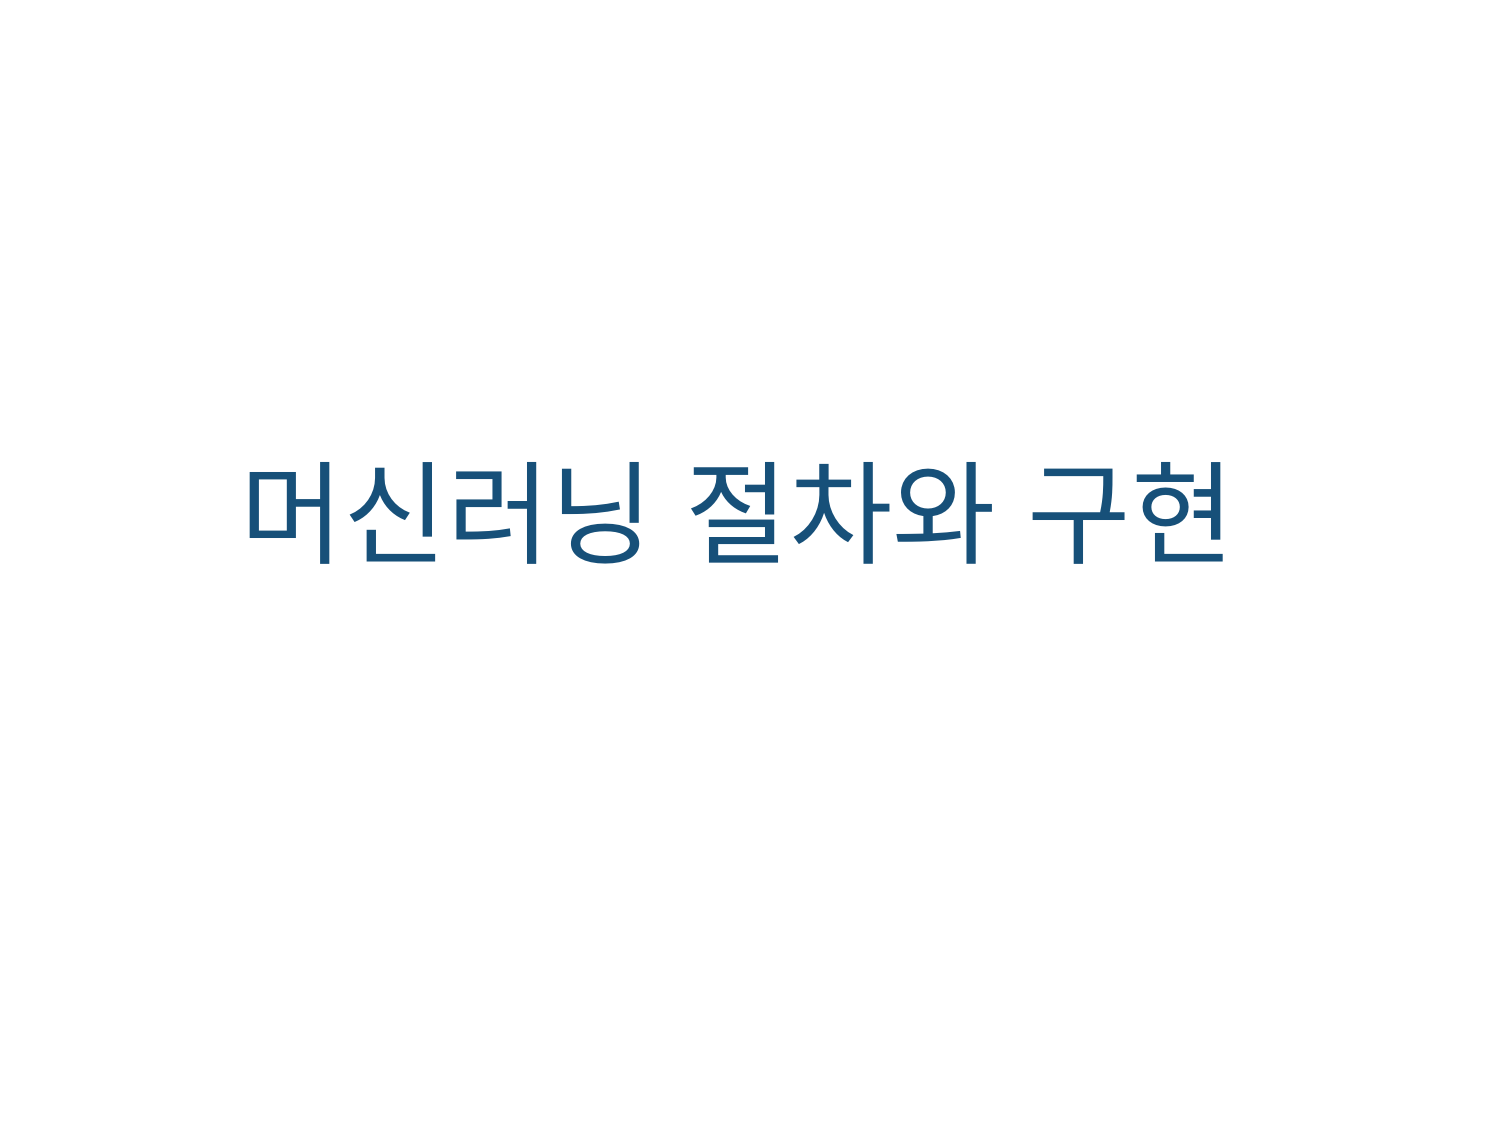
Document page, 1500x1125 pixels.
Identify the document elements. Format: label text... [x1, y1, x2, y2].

text_box 머신러닝 절차와 구현 [225, 435, 1250, 586]
